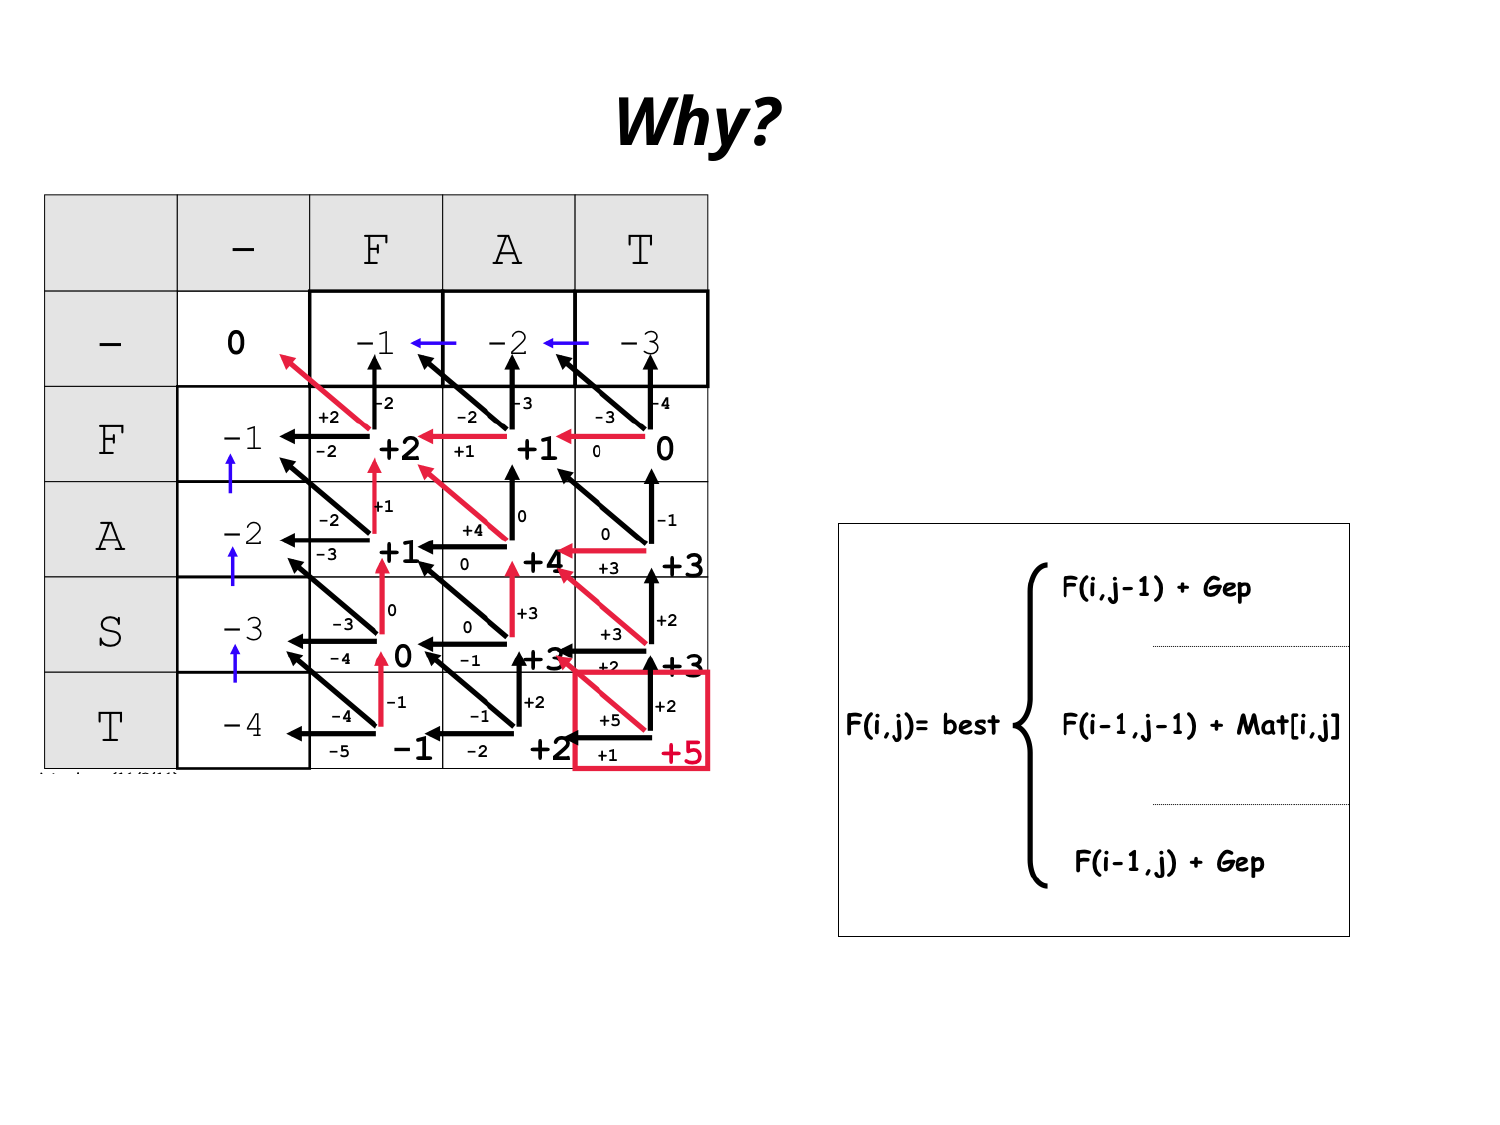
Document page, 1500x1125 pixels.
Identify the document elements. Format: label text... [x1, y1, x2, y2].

picture [838, 523, 1350, 937]
picture [39, 190, 711, 774]
text_box Why? [76, 71, 1317, 166]
